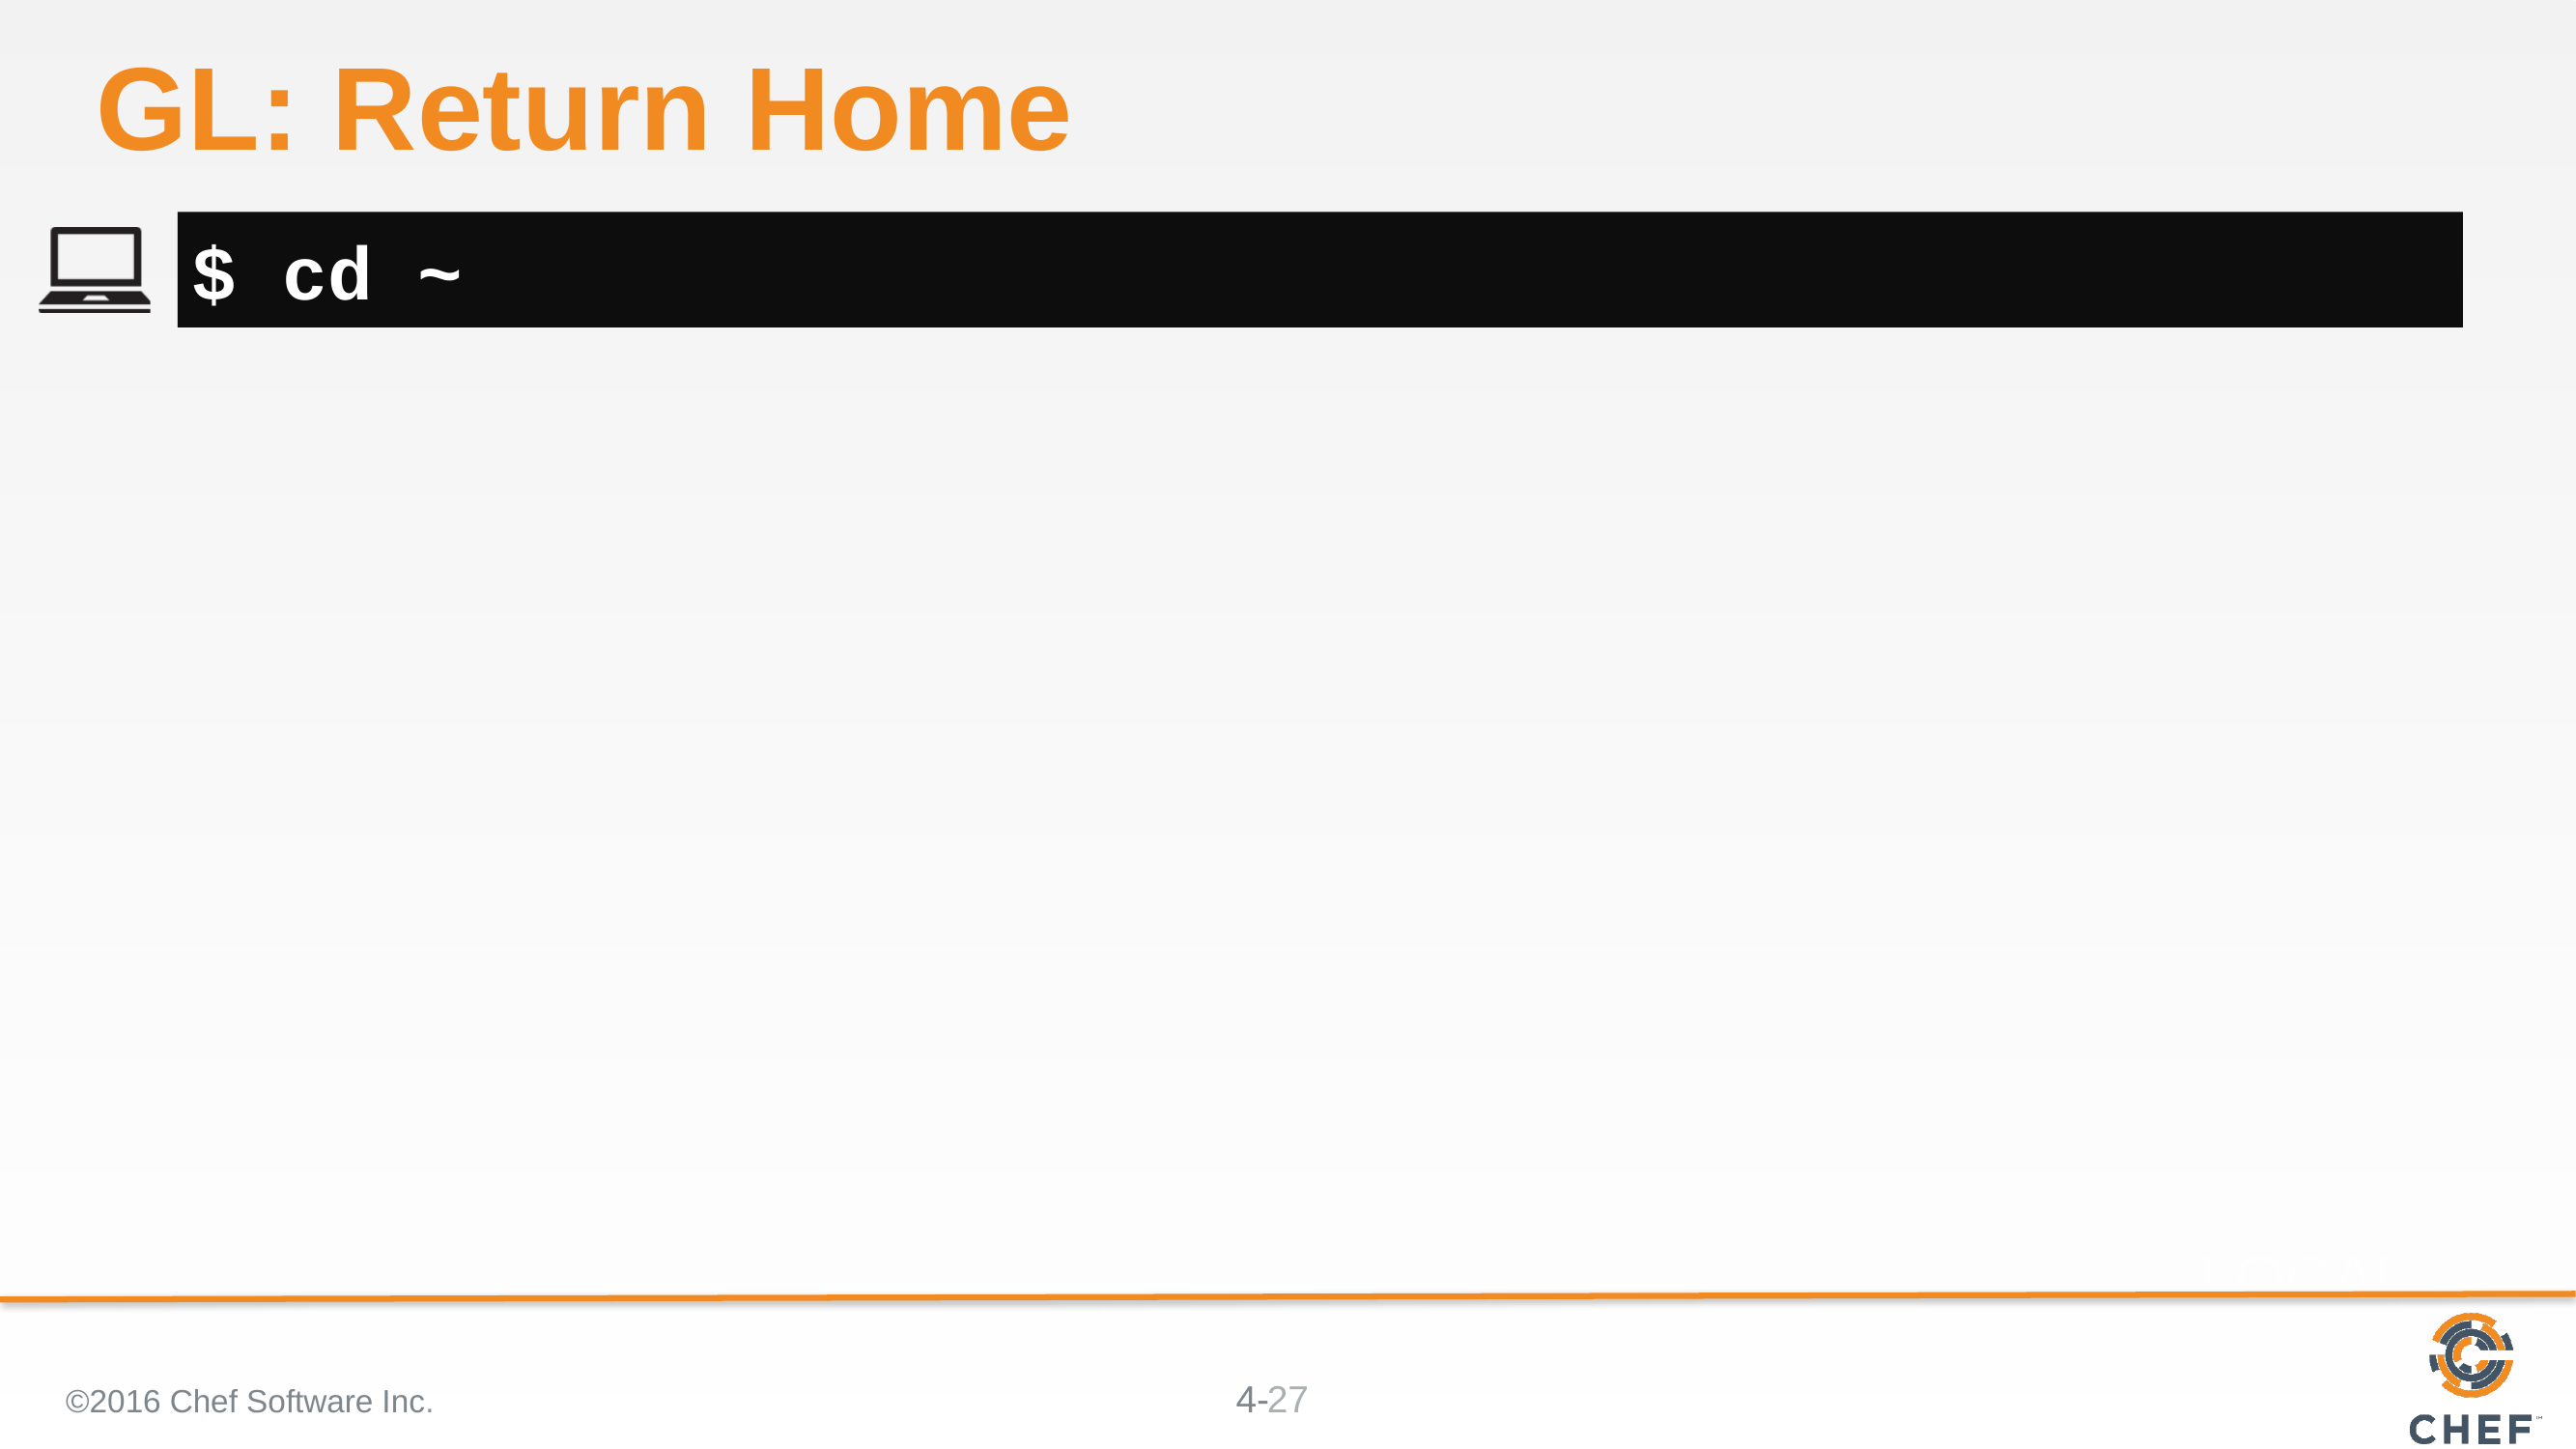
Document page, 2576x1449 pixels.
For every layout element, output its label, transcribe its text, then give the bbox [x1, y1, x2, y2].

title GL: Return Home [96, 48, 2463, 180]
footer ©2016 Chef Software Inc. [51, 1359, 952, 1440]
picture [2399, 1297, 2550, 1449]
list $ cd ~ [177, 212, 2463, 327]
slide_number 27 [998, 1359, 1578, 1437]
